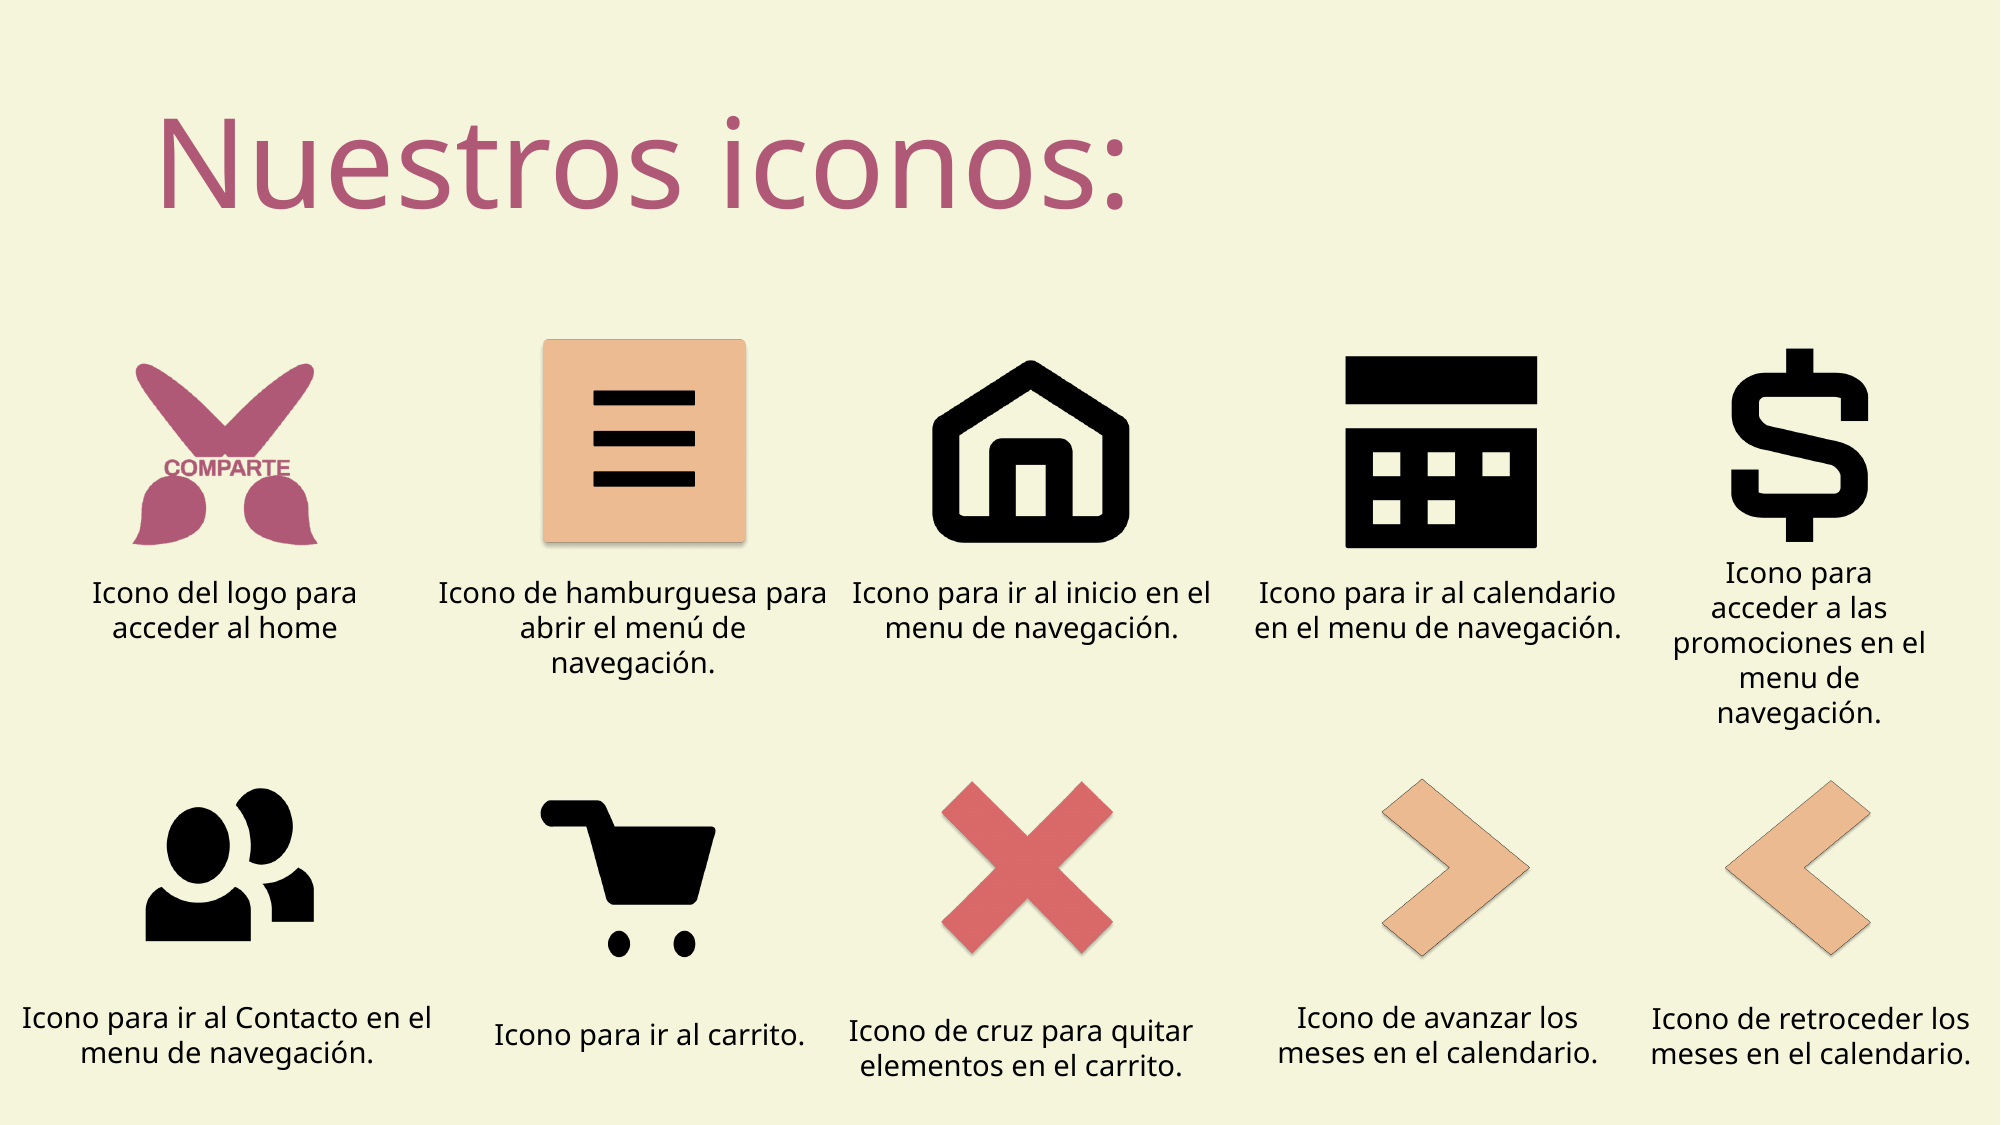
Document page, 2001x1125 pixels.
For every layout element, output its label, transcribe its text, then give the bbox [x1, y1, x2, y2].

text_box Icono de avanzar los meses en el calendario. [1260, 992, 1616, 1077]
text_box Icono para acceder a las promociones en el menu de navegación. [1656, 642, 1943, 699]
picture [0, 173, 1968, 1061]
text_box Icono de cruz para quitar elementos en el carrito. [796, 1004, 1247, 1090]
text_box Icono para ir al Contacto en el menu de navegación. [0, 992, 476, 1077]
picture [1641, 699, 1954, 1041]
text_box Icono de retroceder los meses en el calendario. [1633, 993, 1989, 1078]
title Nuestros iconos: [137, 59, 1863, 249]
